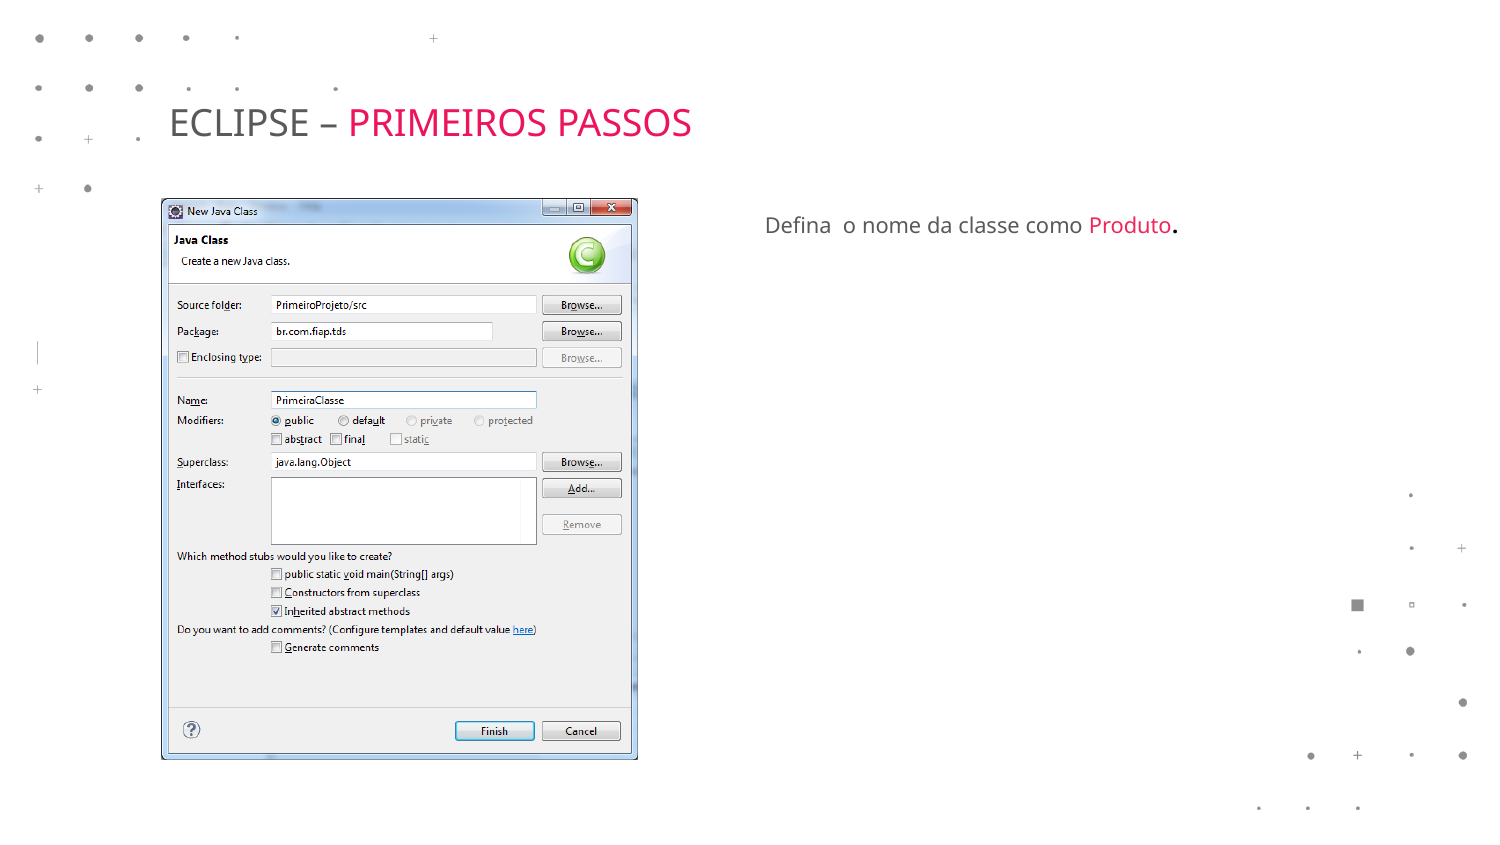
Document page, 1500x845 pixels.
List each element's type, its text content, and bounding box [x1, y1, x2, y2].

picture [33, 34, 1467, 810]
text_box ECLIPSE – PRIMEIROS PASSOS [154, 91, 1101, 152]
text_box Defina o nome da classe como Produto. [750, 191, 1227, 301]
